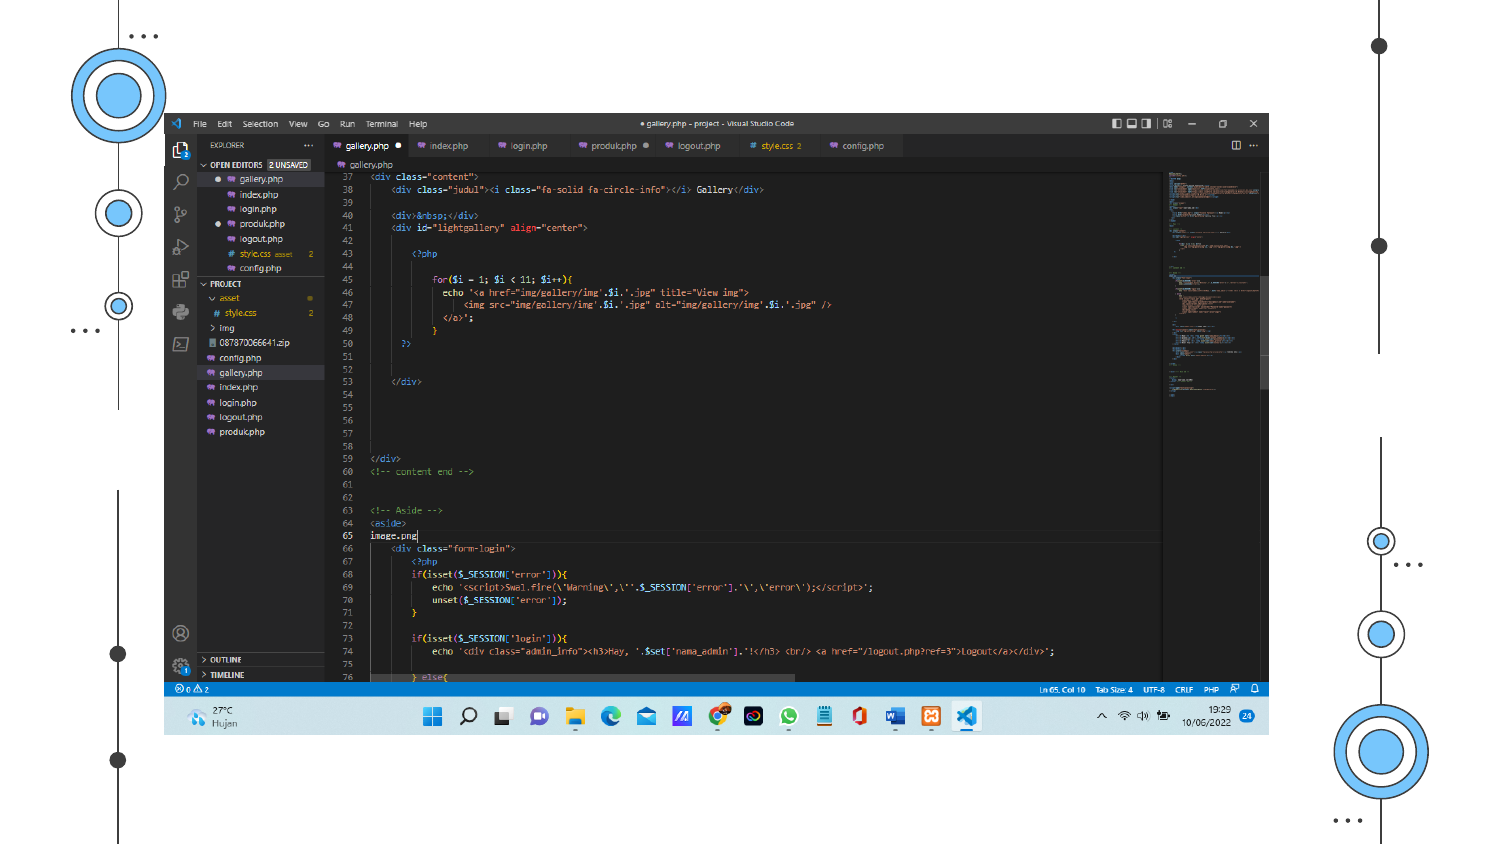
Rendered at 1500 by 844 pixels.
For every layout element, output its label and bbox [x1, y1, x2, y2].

picture [163, 113, 1269, 735]
